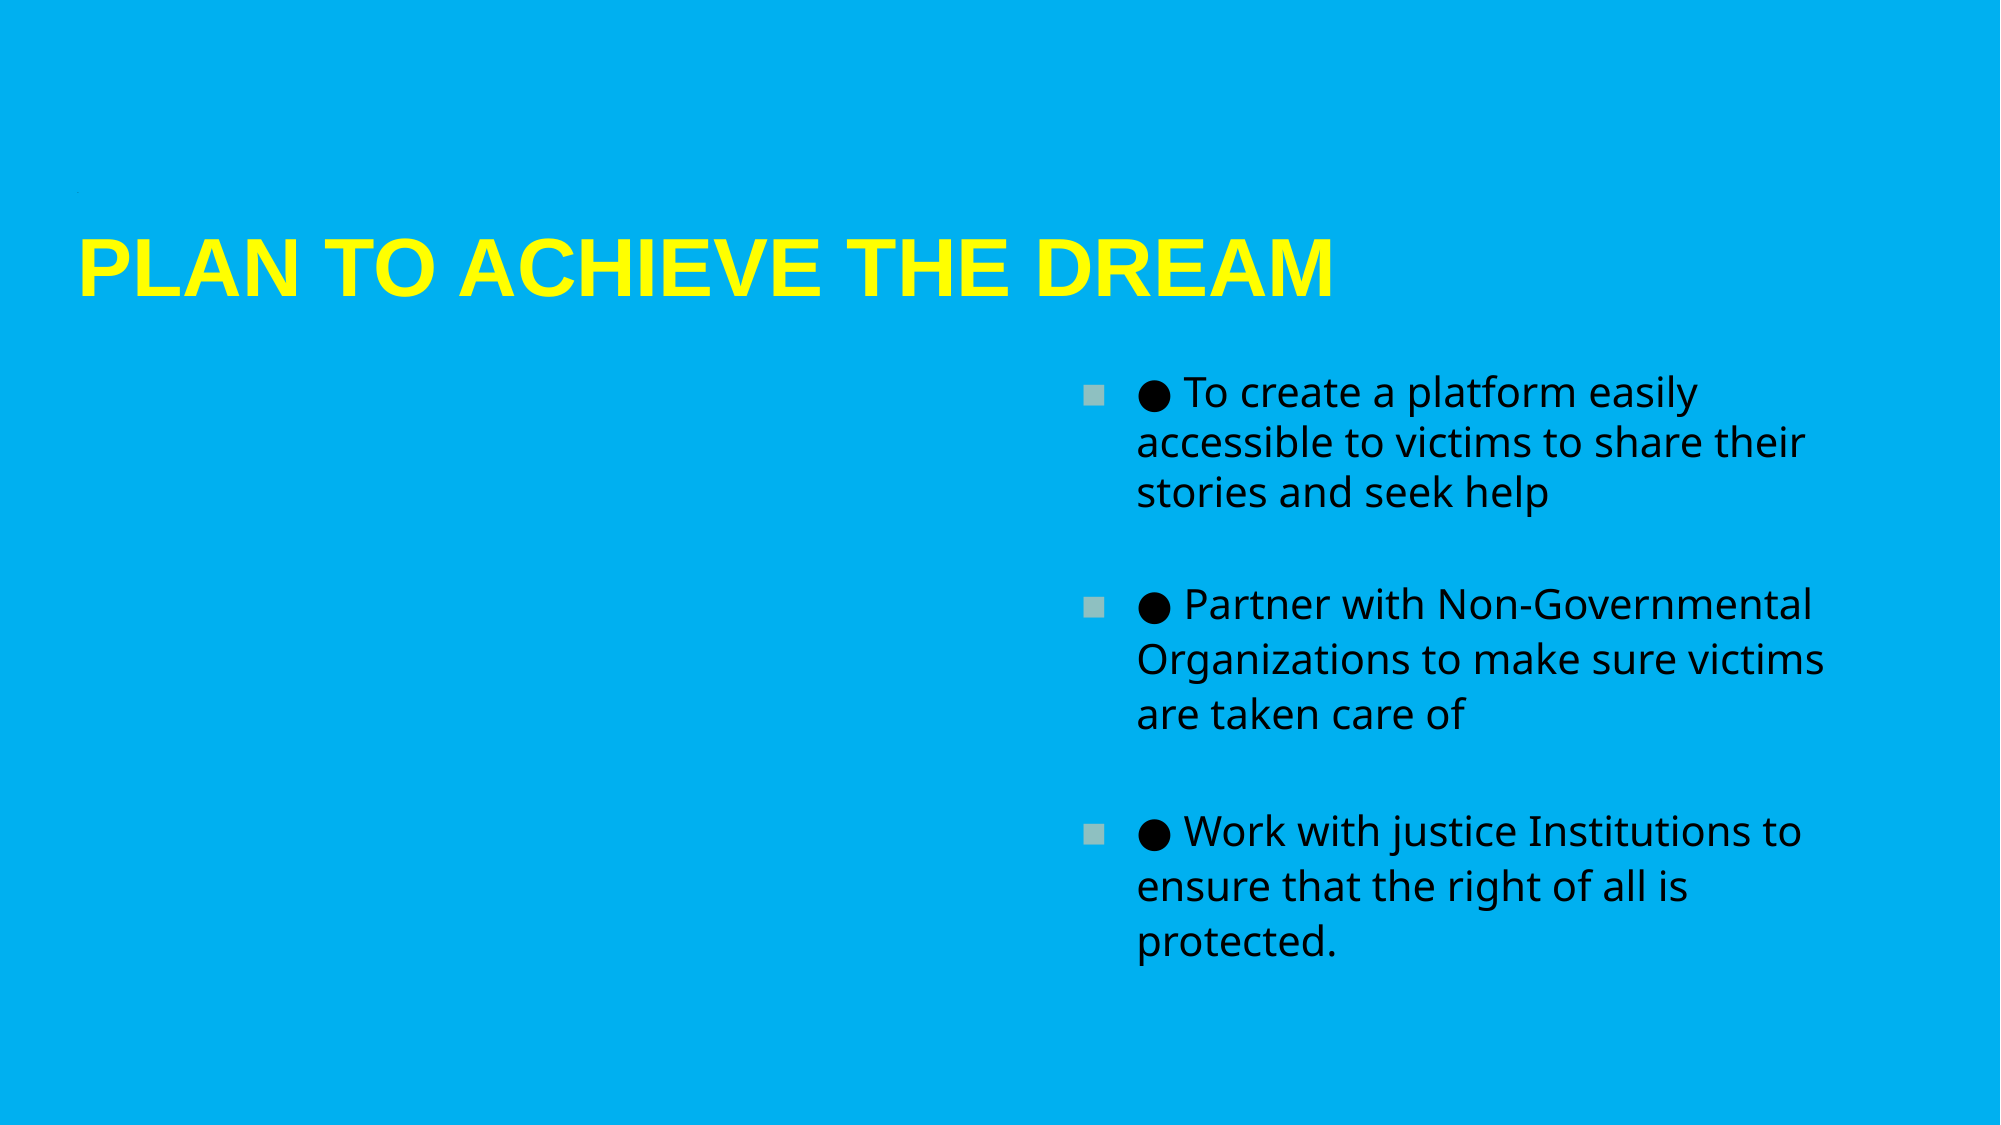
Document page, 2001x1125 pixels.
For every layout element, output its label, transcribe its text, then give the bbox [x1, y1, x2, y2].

list . PLAN TO ACHIEVE THE DREAM [62, 114, 1474, 331]
list ● To create a platform easily accessible to victims to share their stories and seek help ● Partner with Non-Governmental Organizations to make sure victims are taken care of ● Work with justice Institutions to ensure that the right of all is protected. [1064, 358, 1899, 1037]
